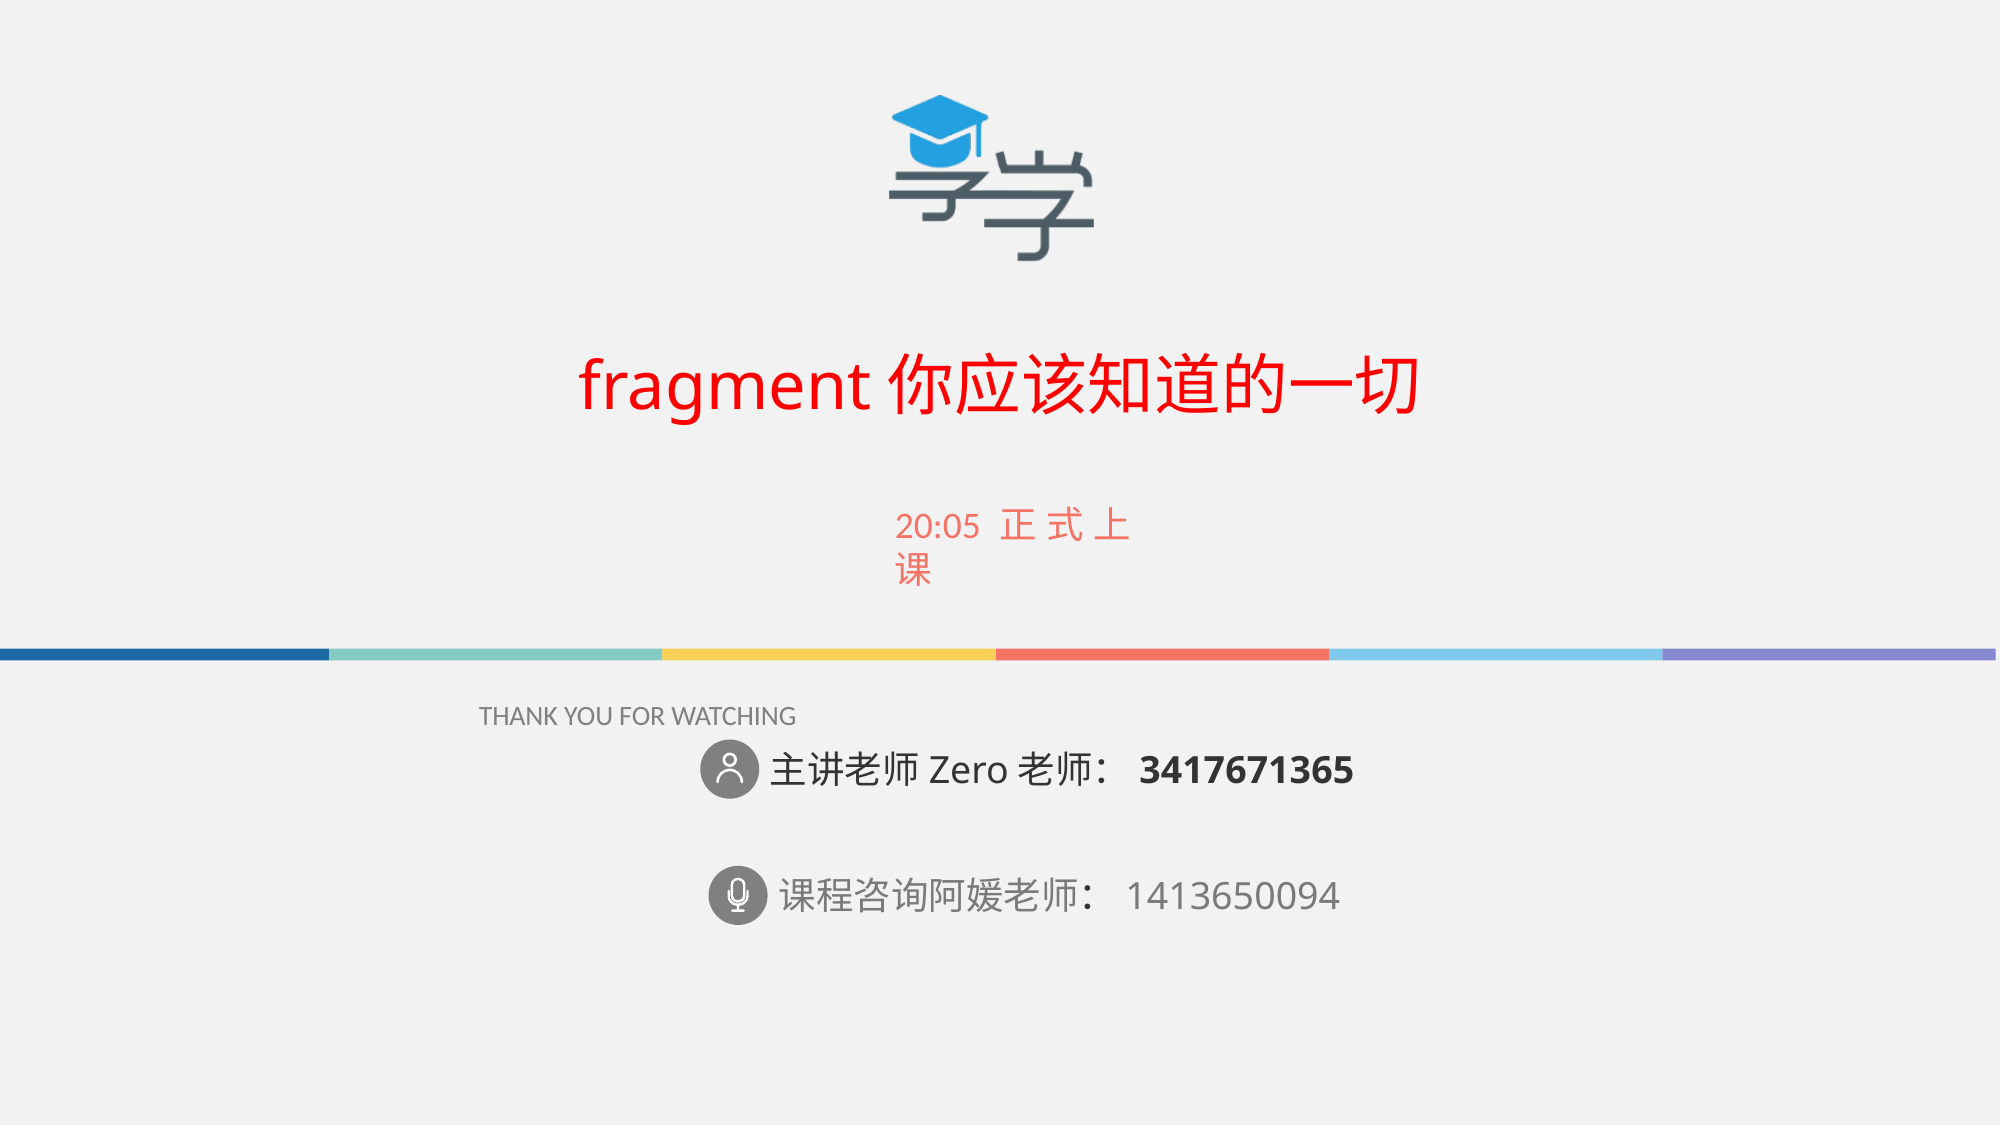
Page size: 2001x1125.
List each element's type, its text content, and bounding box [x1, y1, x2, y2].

text_box THANK YOU FOR WATCHING [463, 690, 1465, 739]
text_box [708, 864, 1354, 926]
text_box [0, 648, 1997, 661]
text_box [700, 738, 1366, 800]
text_box 20:05正式上课 [880, 494, 1146, 554]
picture [881, 68, 1101, 288]
text_box fragment你应该知道的一切 [350, 287, 1650, 431]
